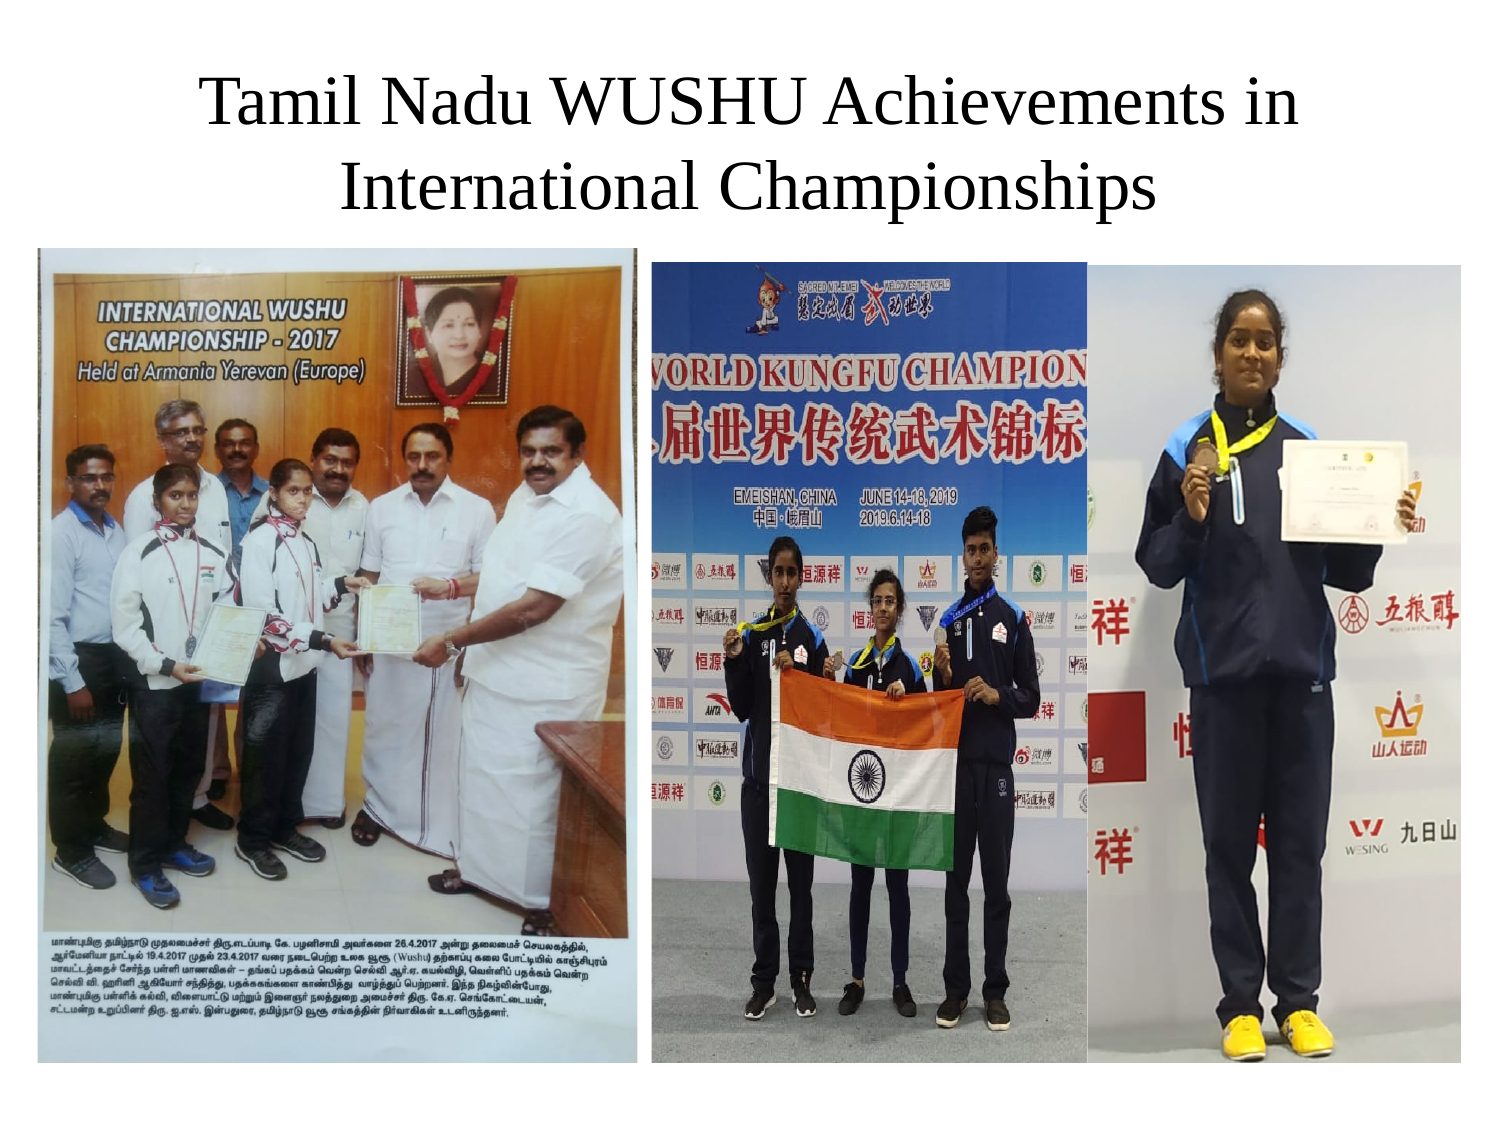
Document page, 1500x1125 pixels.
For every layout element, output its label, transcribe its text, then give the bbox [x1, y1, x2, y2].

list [37, 247, 638, 1063]
picture [651, 262, 1462, 1063]
title Tamil Nadu WUSHU Achievements in International Championships [75, 45, 1425, 233]
